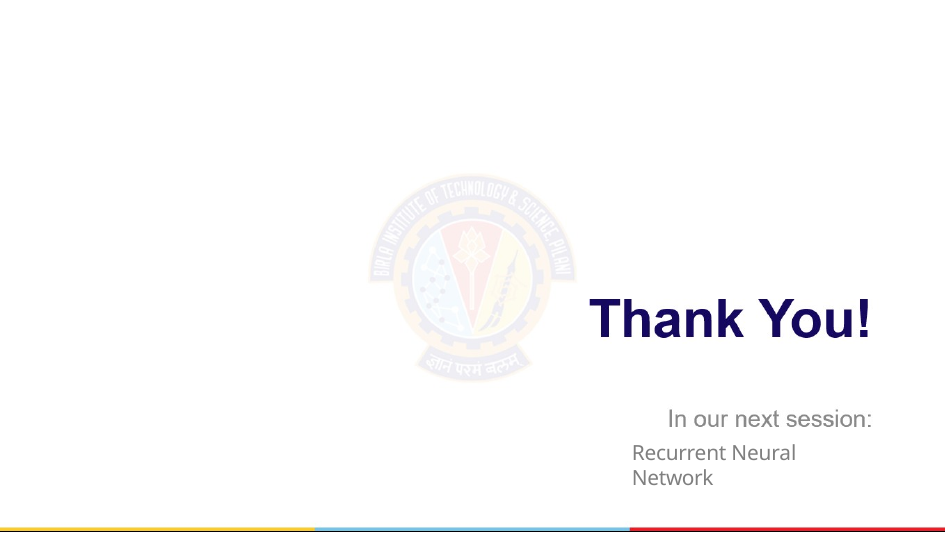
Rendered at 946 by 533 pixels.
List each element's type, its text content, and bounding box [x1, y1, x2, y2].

text_box [0, 0, 945, 532]
text_box Recurrent Neural Network [629, 437, 874, 490]
